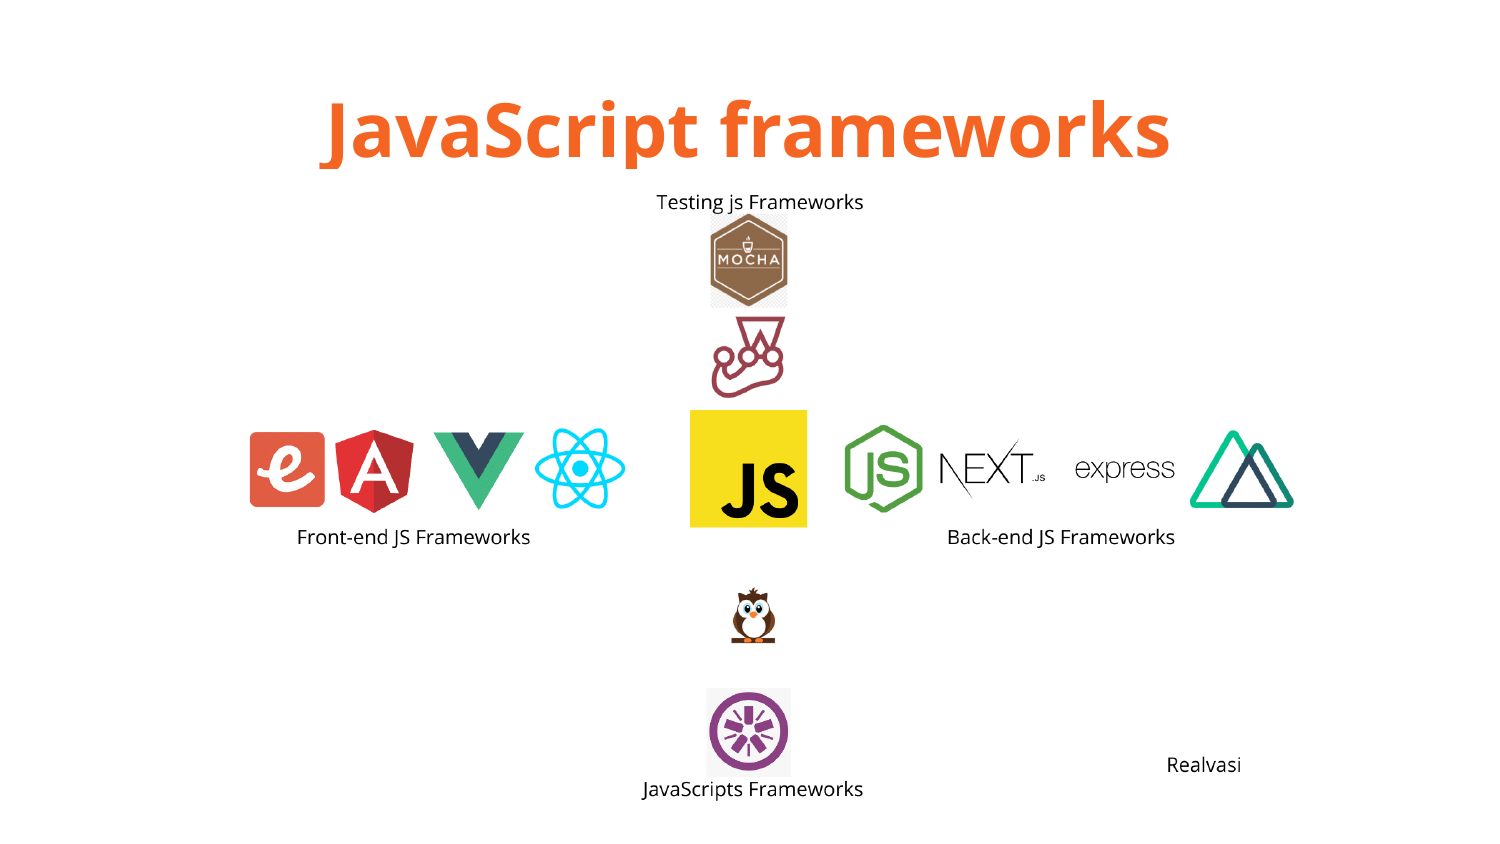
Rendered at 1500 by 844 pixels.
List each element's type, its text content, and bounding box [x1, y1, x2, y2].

picture [149, 169, 1348, 844]
title JavaScript frameworks [49, 67, 1448, 173]
